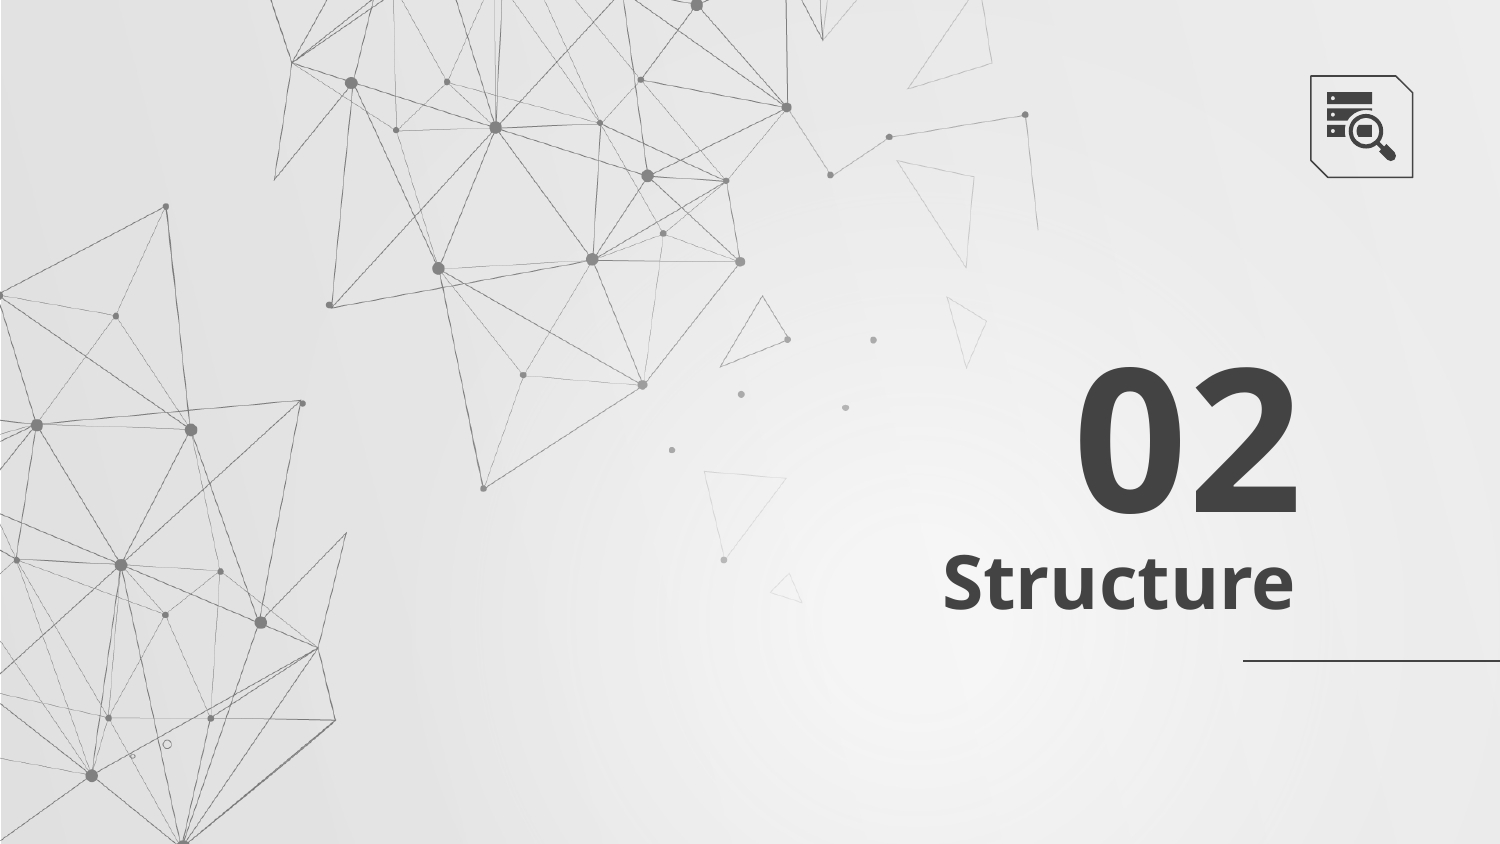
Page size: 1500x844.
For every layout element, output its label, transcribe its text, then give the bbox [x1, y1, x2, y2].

title Structure [902, 499, 1312, 660]
text_box [1310, 76, 1413, 178]
title 02 [997, 347, 1318, 517]
picture [0, 0, 1500, 844]
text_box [1326, 91, 1397, 162]
